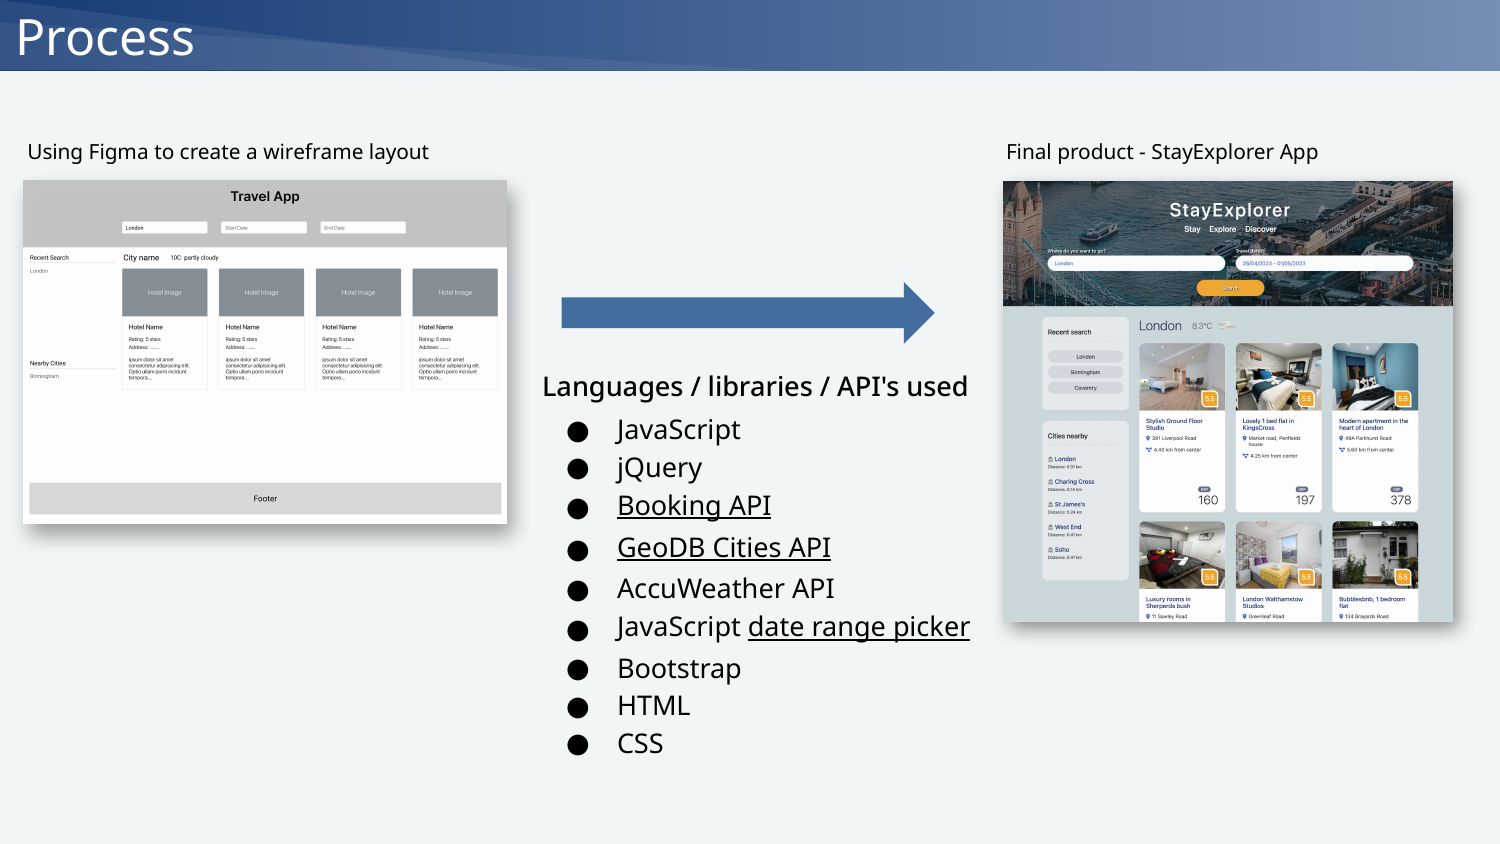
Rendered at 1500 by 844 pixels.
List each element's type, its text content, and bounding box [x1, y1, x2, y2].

text_box Using Figma to create a wireframe layout [12, 125, 455, 177]
picture [1003, 181, 1453, 623]
picture [23, 179, 508, 525]
text_box [561, 281, 935, 344]
text_box Final product - StayExplorer App [990, 125, 1434, 177]
list Languages / libraries / API's used JavaScript jQuery Booking API GeoDB Cities API AccuWeather API JavaScript date range picker Bootstrap HTML CSS [527, 349, 988, 762]
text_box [0, 0, 1500, 71]
